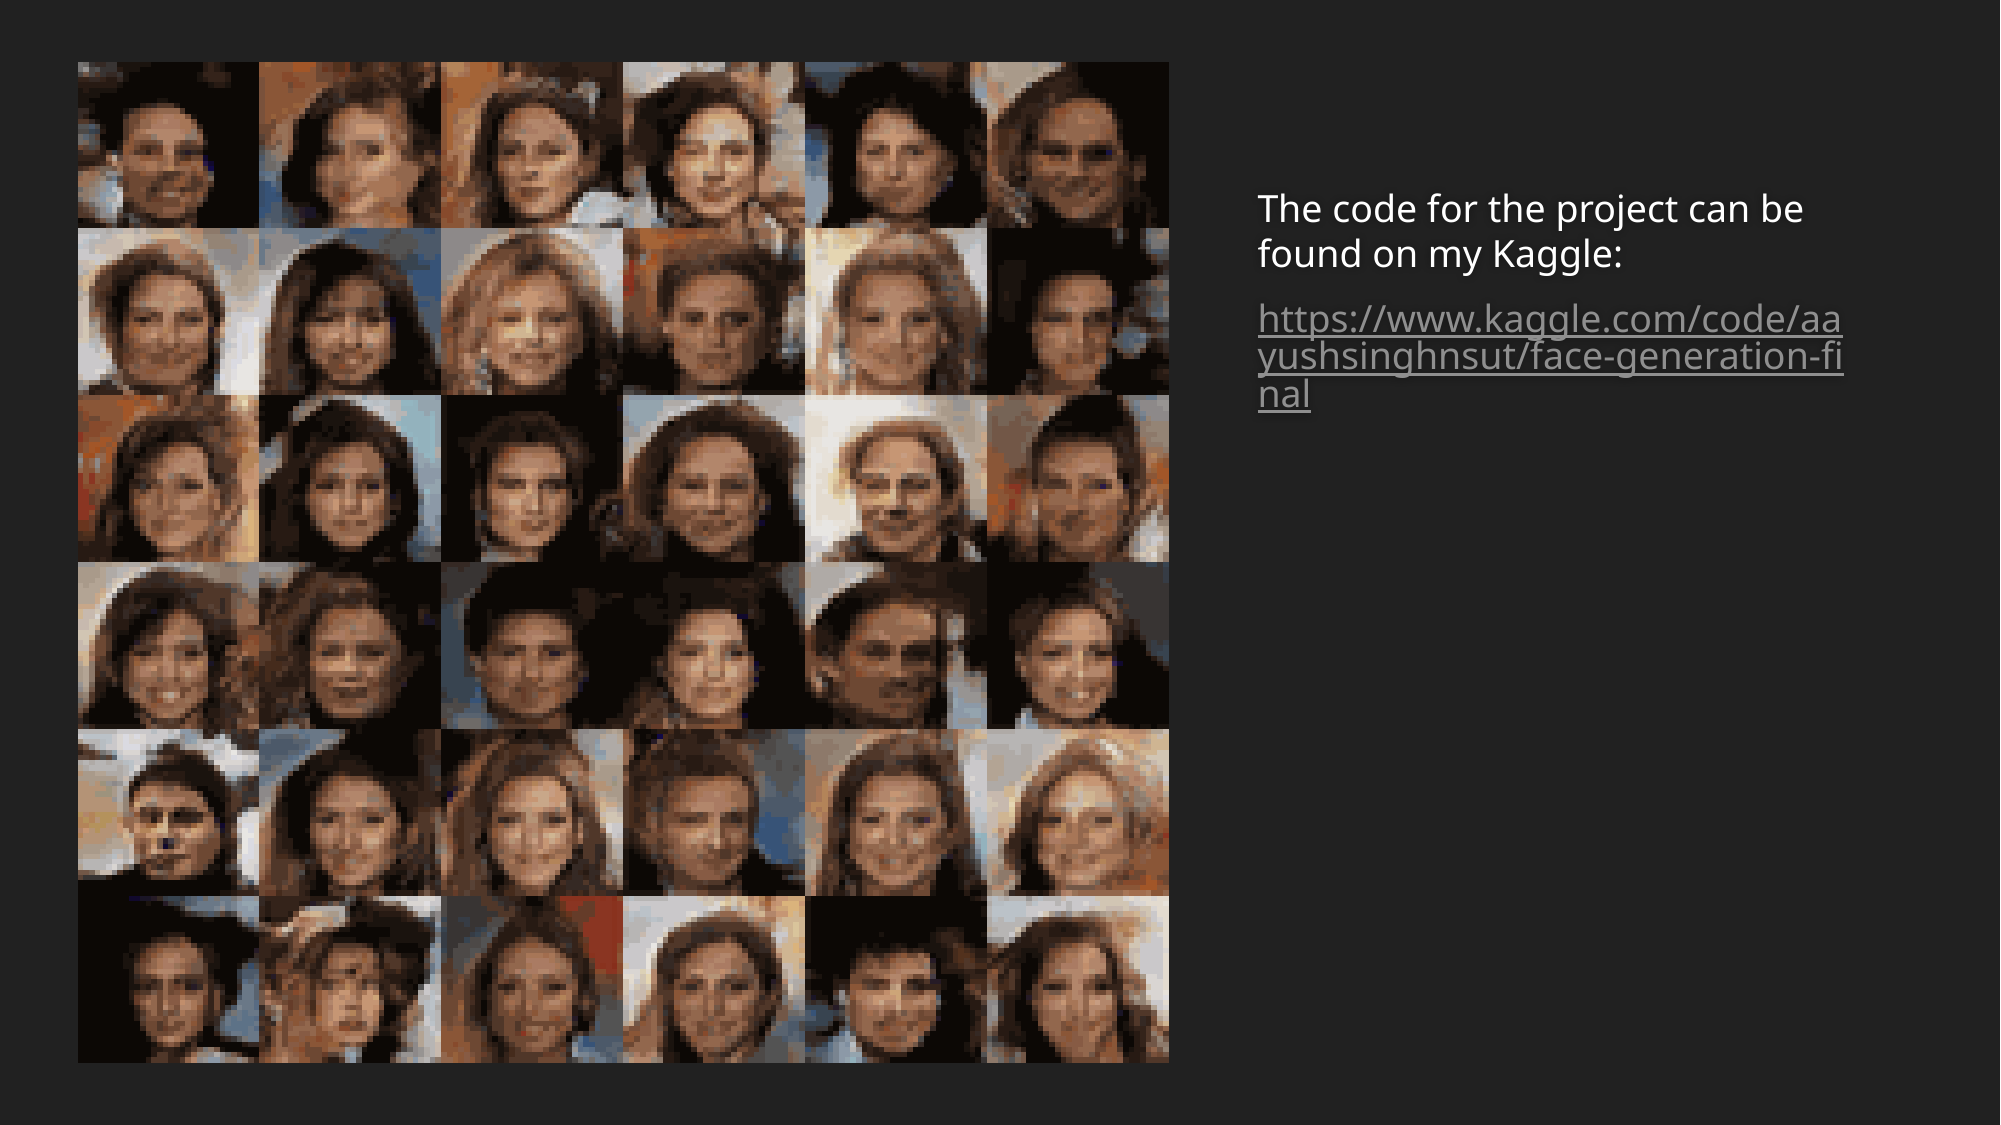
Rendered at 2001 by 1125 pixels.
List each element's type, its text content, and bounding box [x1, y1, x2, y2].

picture [78, 62, 1169, 1063]
list The code for the project can be found on my Kaggle: https://www.kaggle.com/code/aayushsinghnsut/face-generation-final [1242, 177, 1868, 500]
